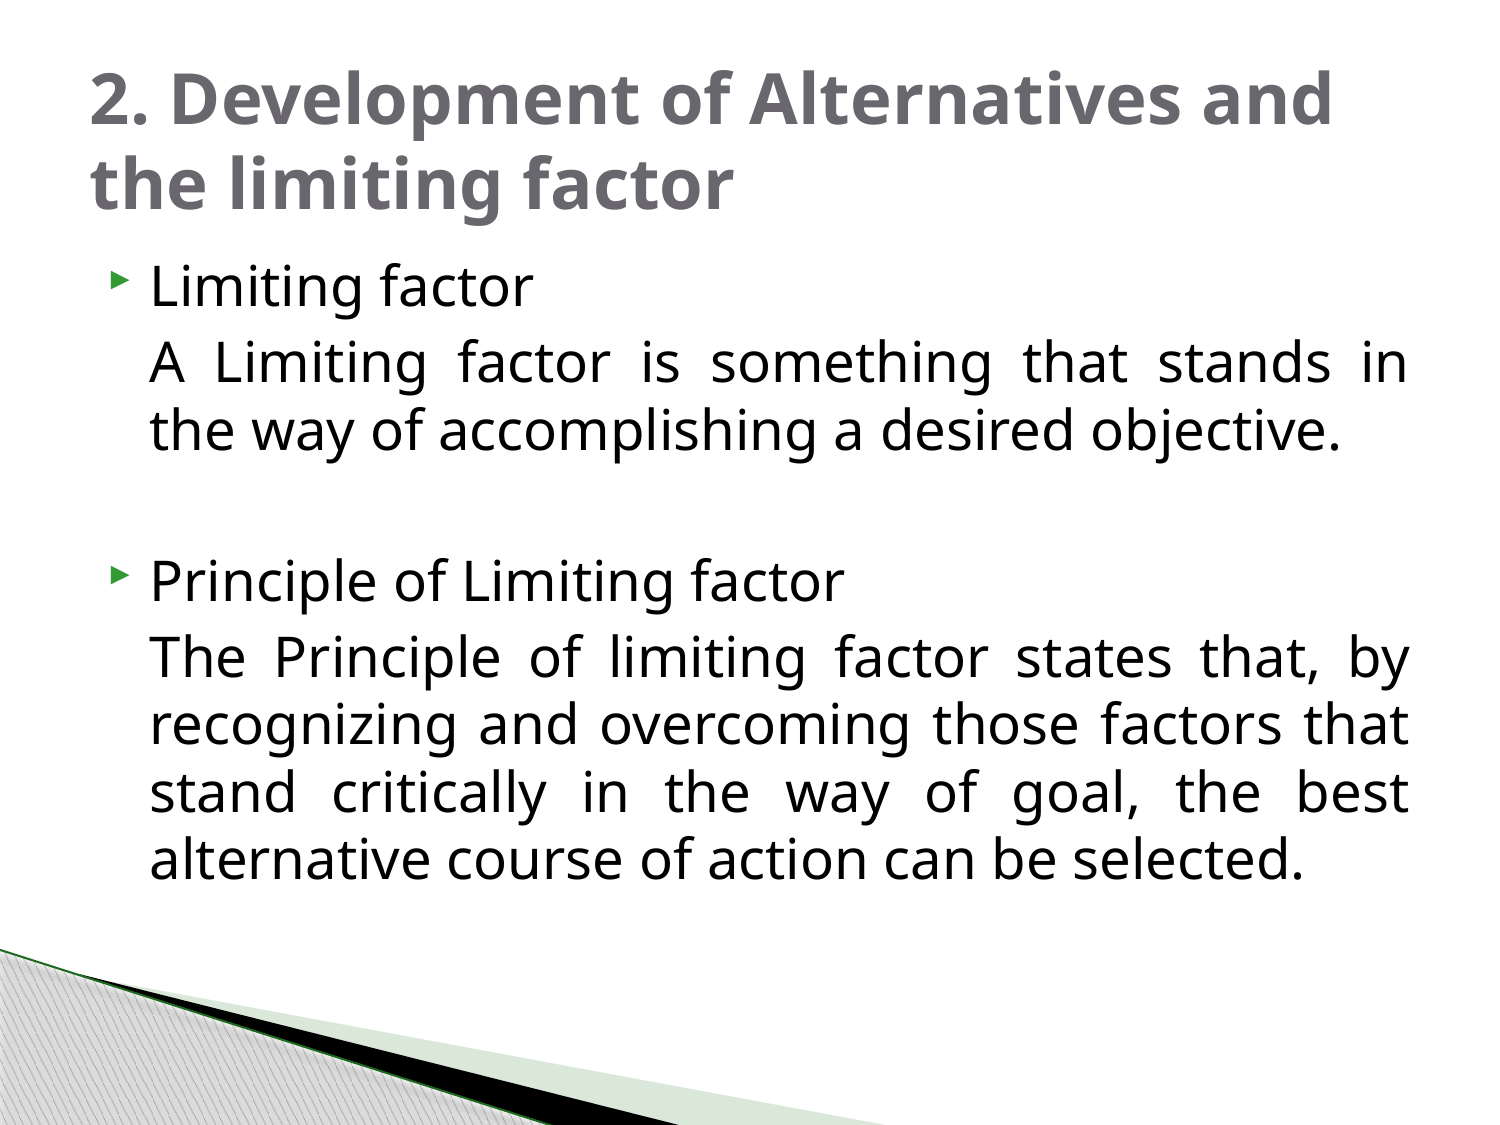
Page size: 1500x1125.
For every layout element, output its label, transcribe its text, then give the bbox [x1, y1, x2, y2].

list Limiting factor A Limiting factor is something that stands in the way of accomplishing a desired objective. Principle of Limiting factor The Principle of limiting factor states that, by recognizing and overcoming those factors that stand critically in the way of goal, the best alternative course of action can be selected. [75, 243, 1425, 986]
title 2. Development of Alternatives and the limiting factor [75, 45, 1425, 233]
